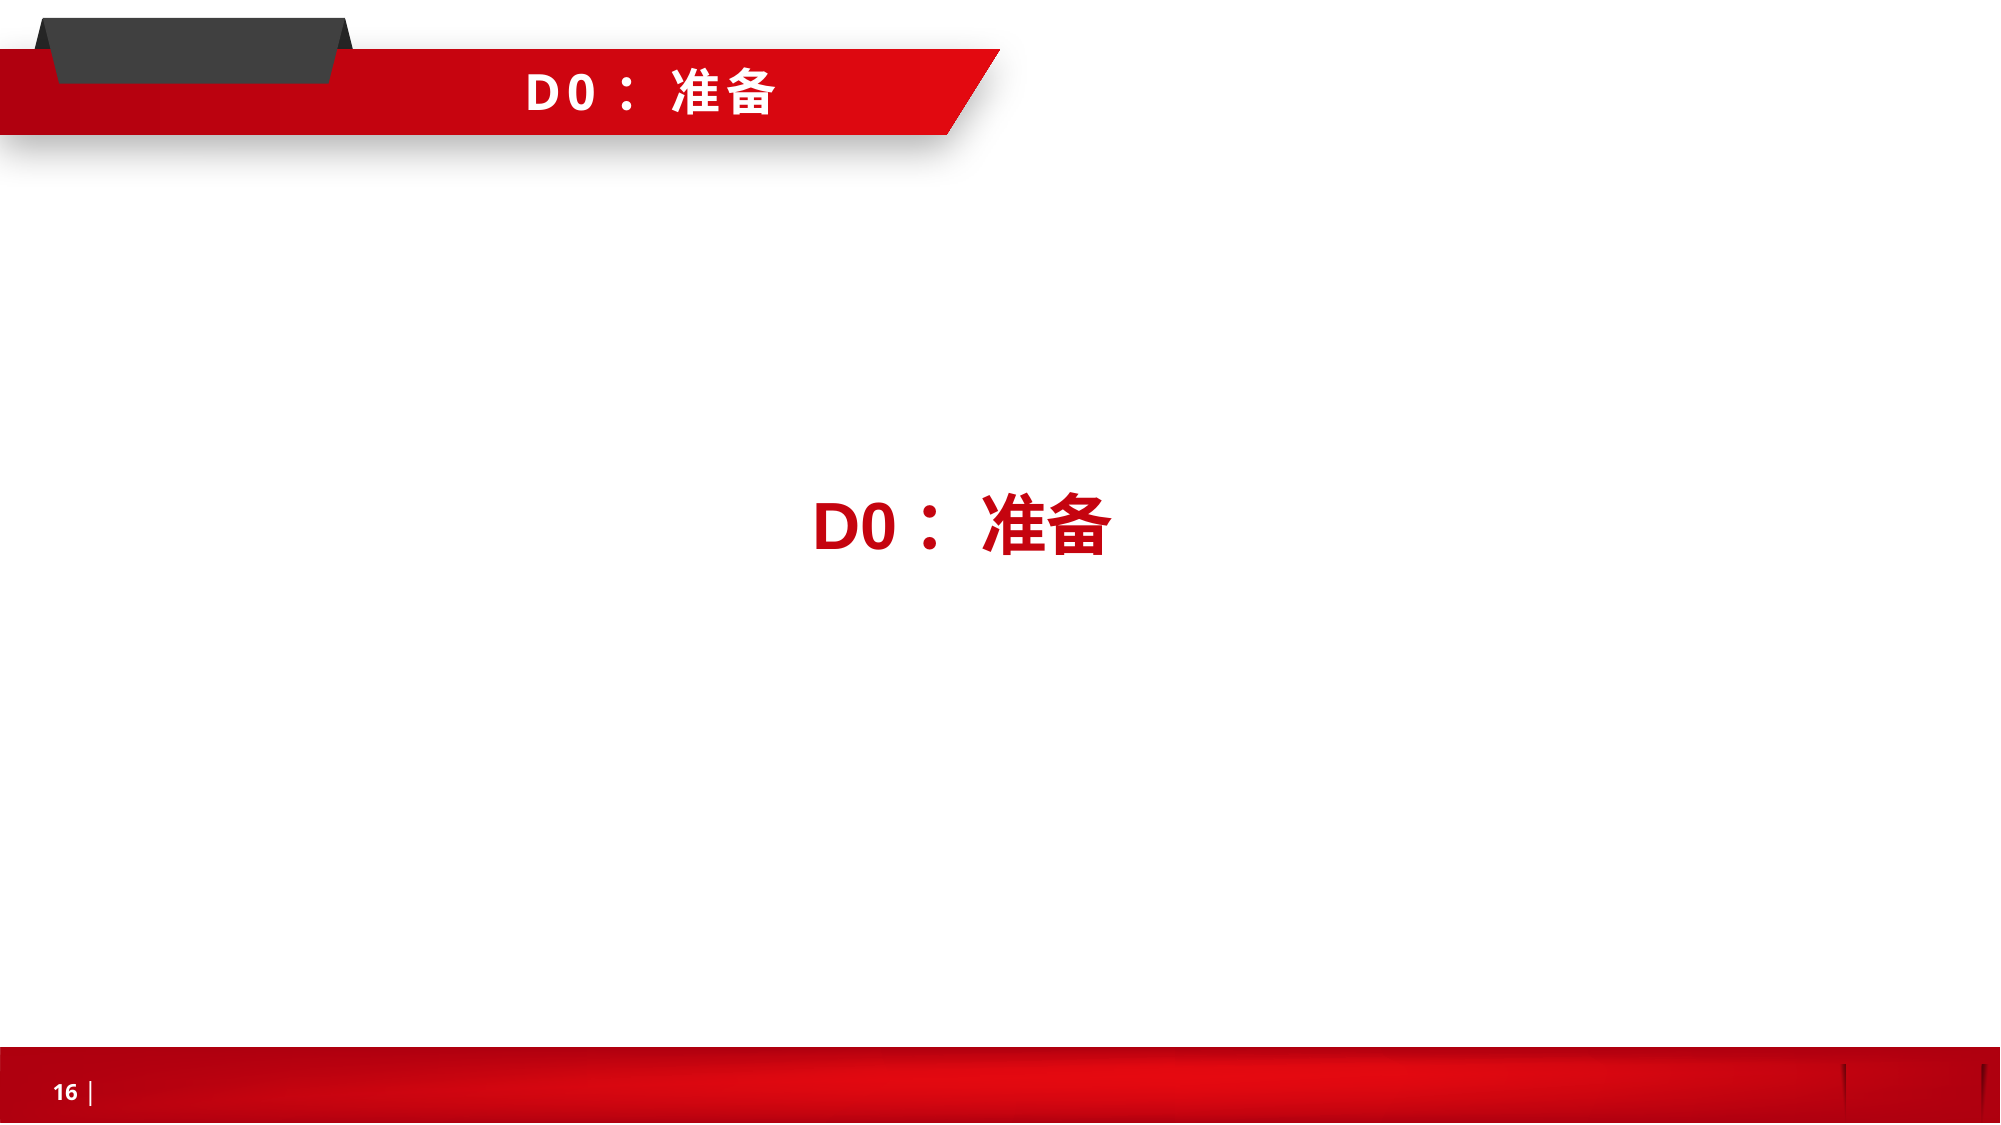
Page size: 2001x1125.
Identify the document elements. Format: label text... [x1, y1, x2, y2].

text_box D0：准备 [753, 474, 1247, 563]
list D0：准备 [524, 60, 789, 132]
picture [0, 1047, 2000, 1123]
